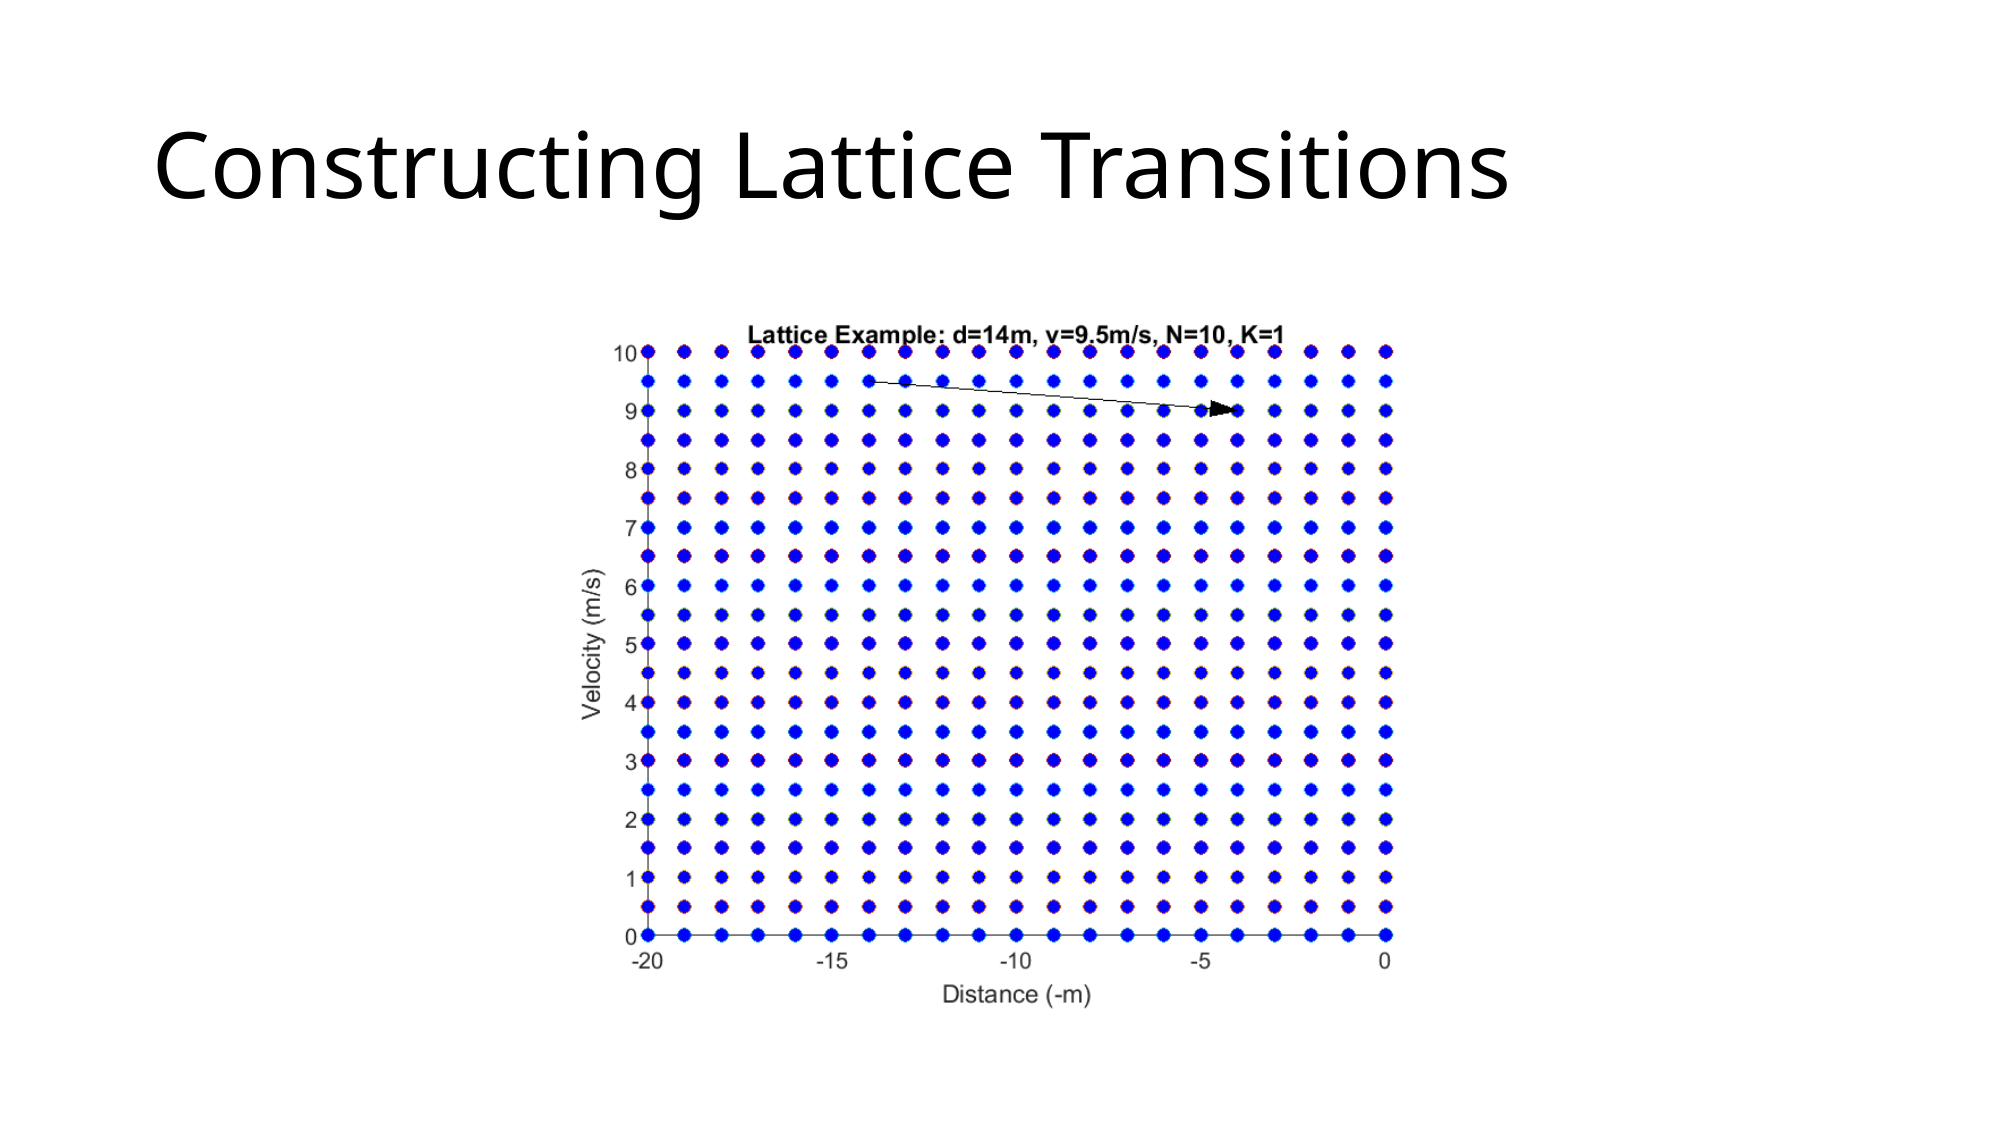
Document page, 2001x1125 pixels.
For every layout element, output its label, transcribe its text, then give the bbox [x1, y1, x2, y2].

title Constructing Lattice Transitions [137, 59, 1863, 278]
picture [524, 299, 1476, 1014]
